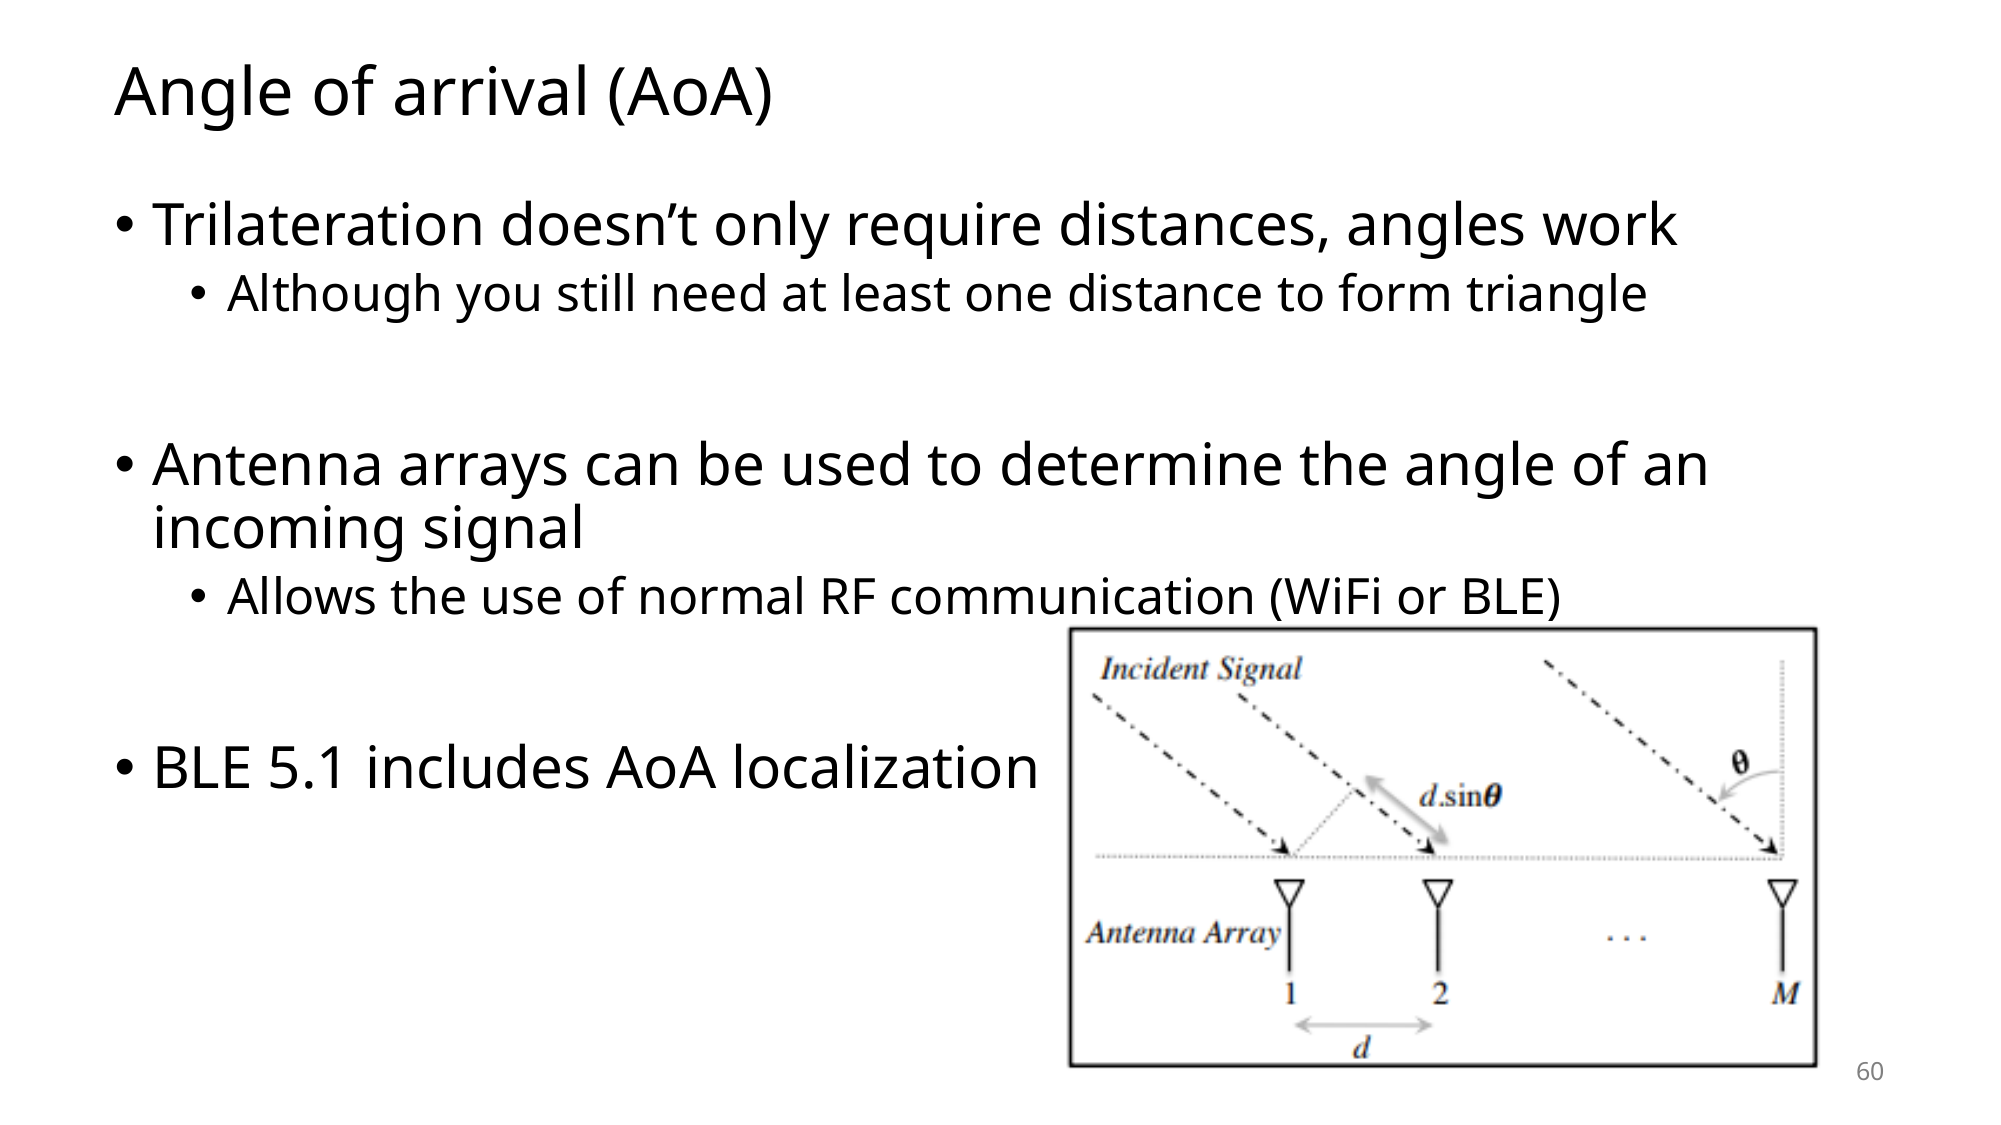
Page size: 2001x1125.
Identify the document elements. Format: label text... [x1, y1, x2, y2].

picture [1063, 621, 1825, 1073]
slide_number 60 [1749, 1042, 1900, 1103]
title Angle of arrival (AoA) [99, 37, 1900, 150]
list Trilateration doesn’t only require distances, angles work Although you still need at least one distance to form triangle Antenna arrays can be used to determine the angle of an incoming signal Allows the use of normal RF communication (WiFi or BLE) BLE 5.1 includes AoA localization [99, 187, 1900, 1013]
